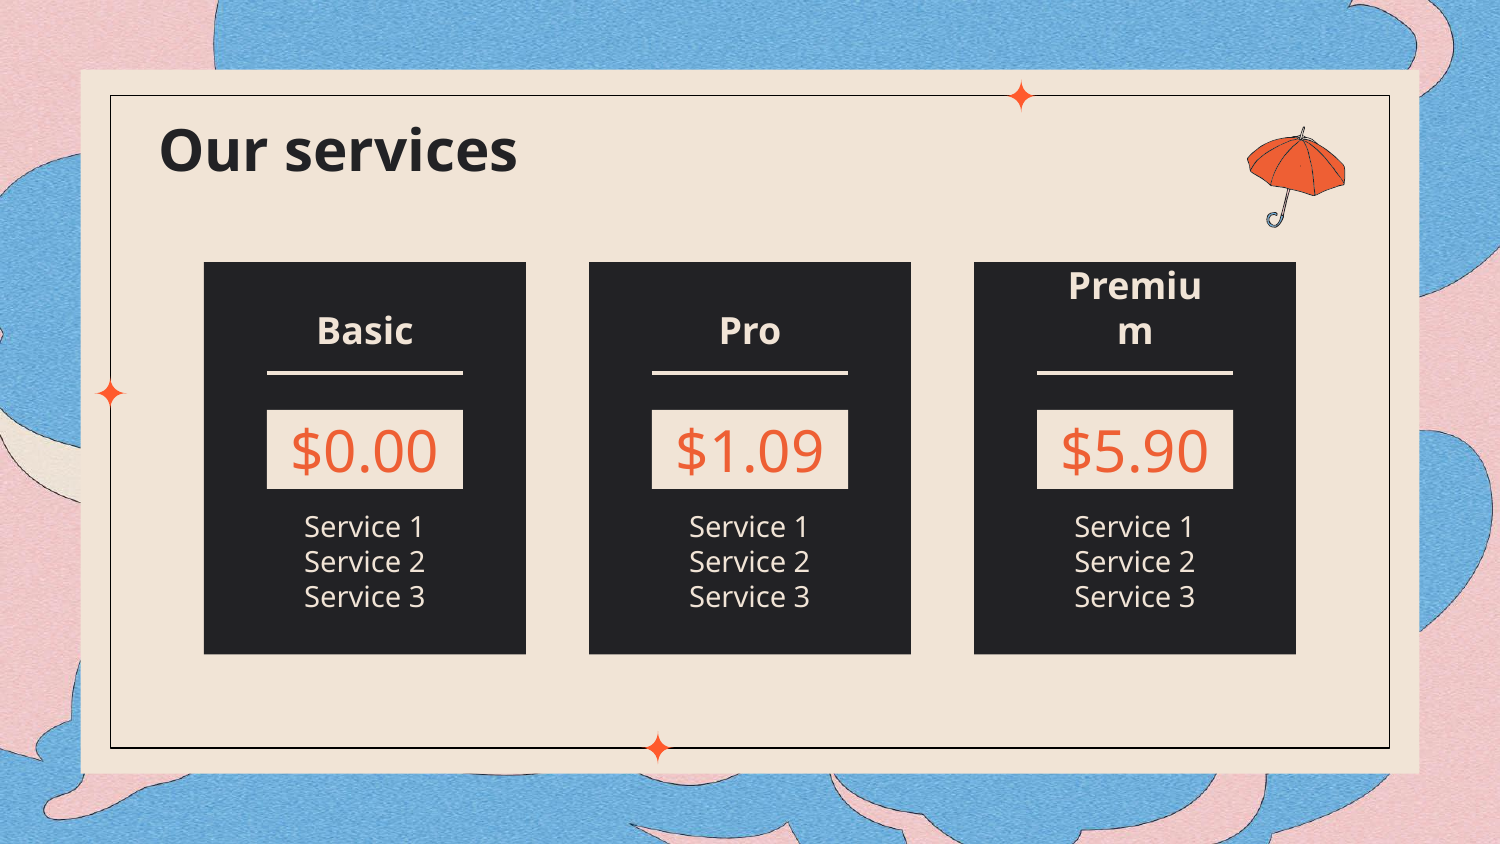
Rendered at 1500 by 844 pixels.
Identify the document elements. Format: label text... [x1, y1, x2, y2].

text_box Premium [1037, 273, 1234, 368]
text_box Pro [651, 273, 849, 368]
title Our services [143, 98, 1382, 192]
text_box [1231, 114, 1357, 242]
text_box Service 1 Service 2 Service 3 [619, 492, 881, 625]
text_box $5.90 [1037, 409, 1234, 489]
text_box [1004, 79, 1038, 113]
text_box [974, 262, 1296, 655]
text_box $1.09 [651, 409, 849, 489]
text_box [203, 262, 526, 655]
text_box Basic [266, 273, 463, 368]
text_box [589, 262, 911, 655]
picture [0, 0, 1500, 844]
text_box $0.00 [266, 409, 463, 489]
text_box Service 1 Service 2 Service 3 [1004, 492, 1266, 625]
text_box [641, 730, 674, 765]
text_box Service 1 Service 2 Service 3 [234, 492, 496, 625]
text_box [94, 376, 128, 410]
